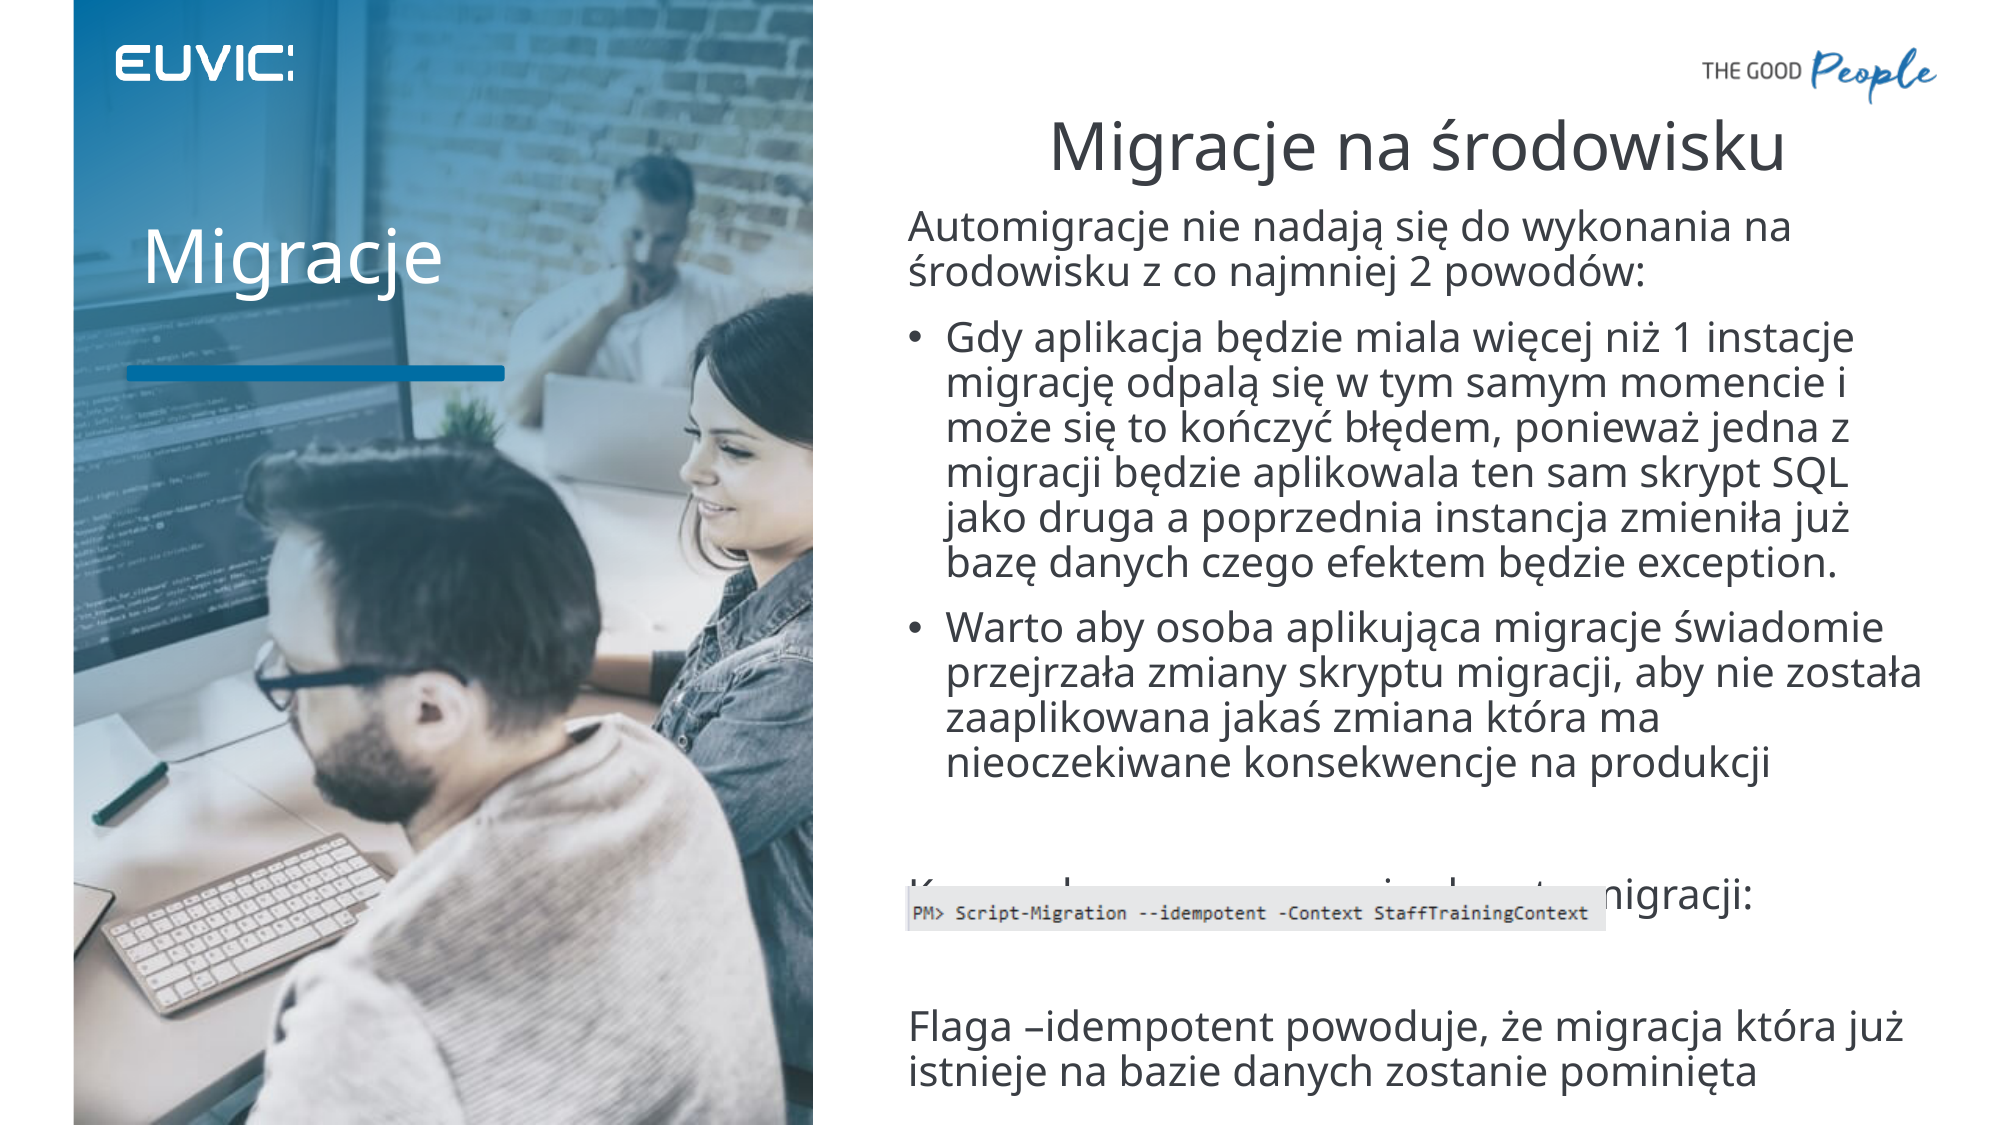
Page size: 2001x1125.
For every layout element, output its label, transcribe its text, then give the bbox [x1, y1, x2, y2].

list Migracje na środowisku Automigracje nie nadają się do wykonania na środowisku z co najmniej 2 powodów: Gdy aplikacja będzie miala więcej niż 1 instacje migrację odpalą się w tym samym momencie i może się to kończyć błędem, ponieważ jedna z migracji będzie aplikowala ten sam skrypt SQL jako druga a poprzednia instancja zmieniła już bazę danych czego efektem będzie exception. Warto aby osoba aplikująca migracje świadomie przejrzała zmiany skryptu migracji, aby nie została zaaplikowana jakaś zmiana która ma nieoczekiwane konsekwencje na produkcji Komenda wygenerowania skryptu migracji: Flaga –idempotent powoduje, że migracja która już istnieje na bazie danych zostanie pominięta Uzycie wygląda następująco [893, 105, 1945, 1020]
title Migracje [126, 169, 760, 350]
picture [1663, 13, 1976, 139]
picture [73, 0, 813, 1125]
picture [905, 886, 1606, 931]
